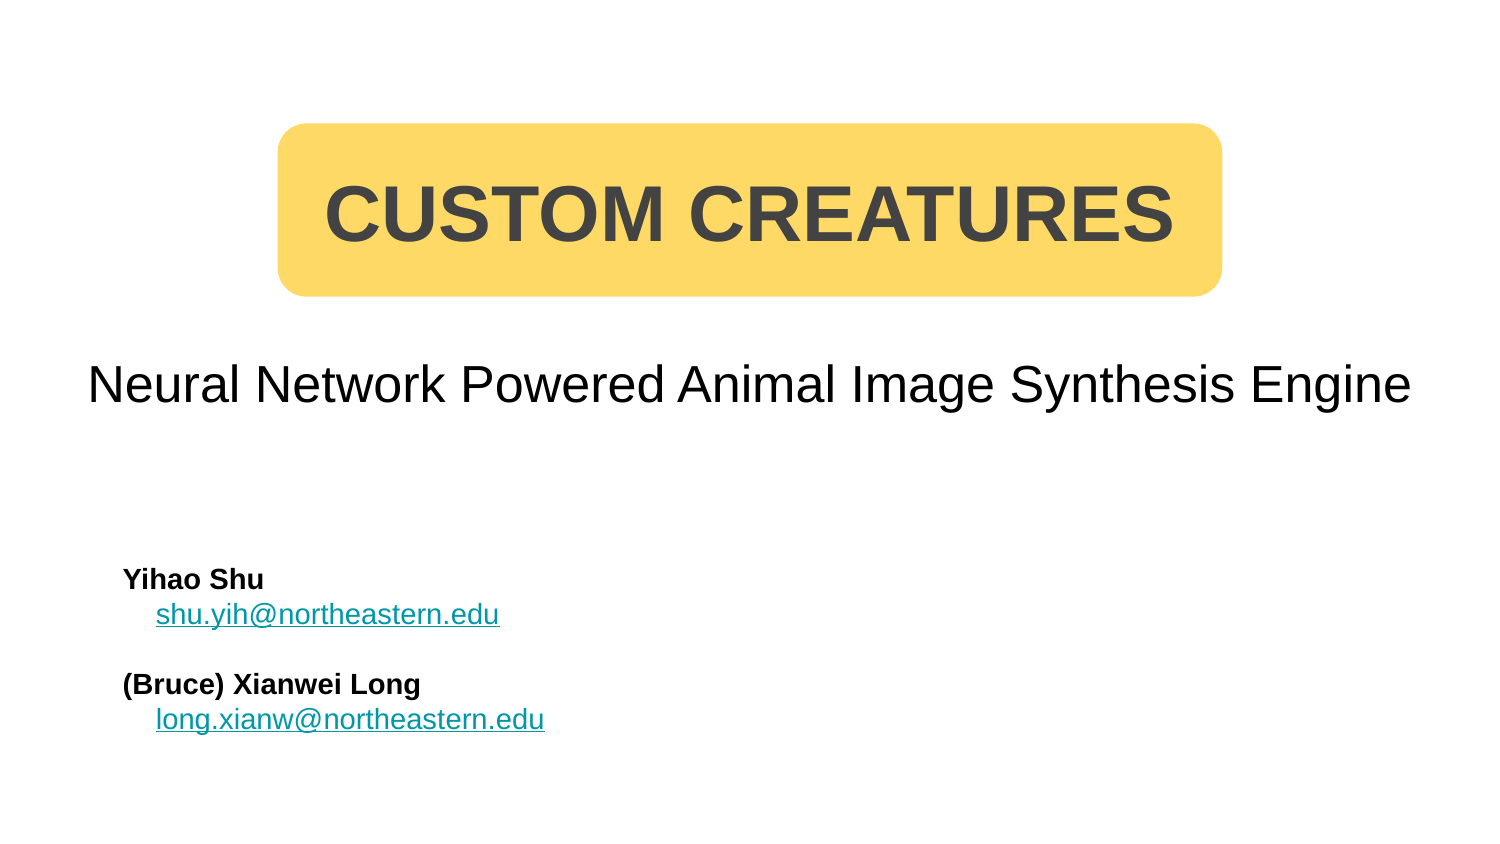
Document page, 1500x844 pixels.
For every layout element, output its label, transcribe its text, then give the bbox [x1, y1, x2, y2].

text_box CUSTOM CREATURES [277, 123, 1223, 297]
text_box Yihao Shu shu.yih@northeastern.edu (Bruce) Xianwei Long long.xianw@northeastern.edu [107, 545, 987, 755]
text_box Neural Network Powered Animal Image Synthesis Engine [0, 326, 1500, 516]
